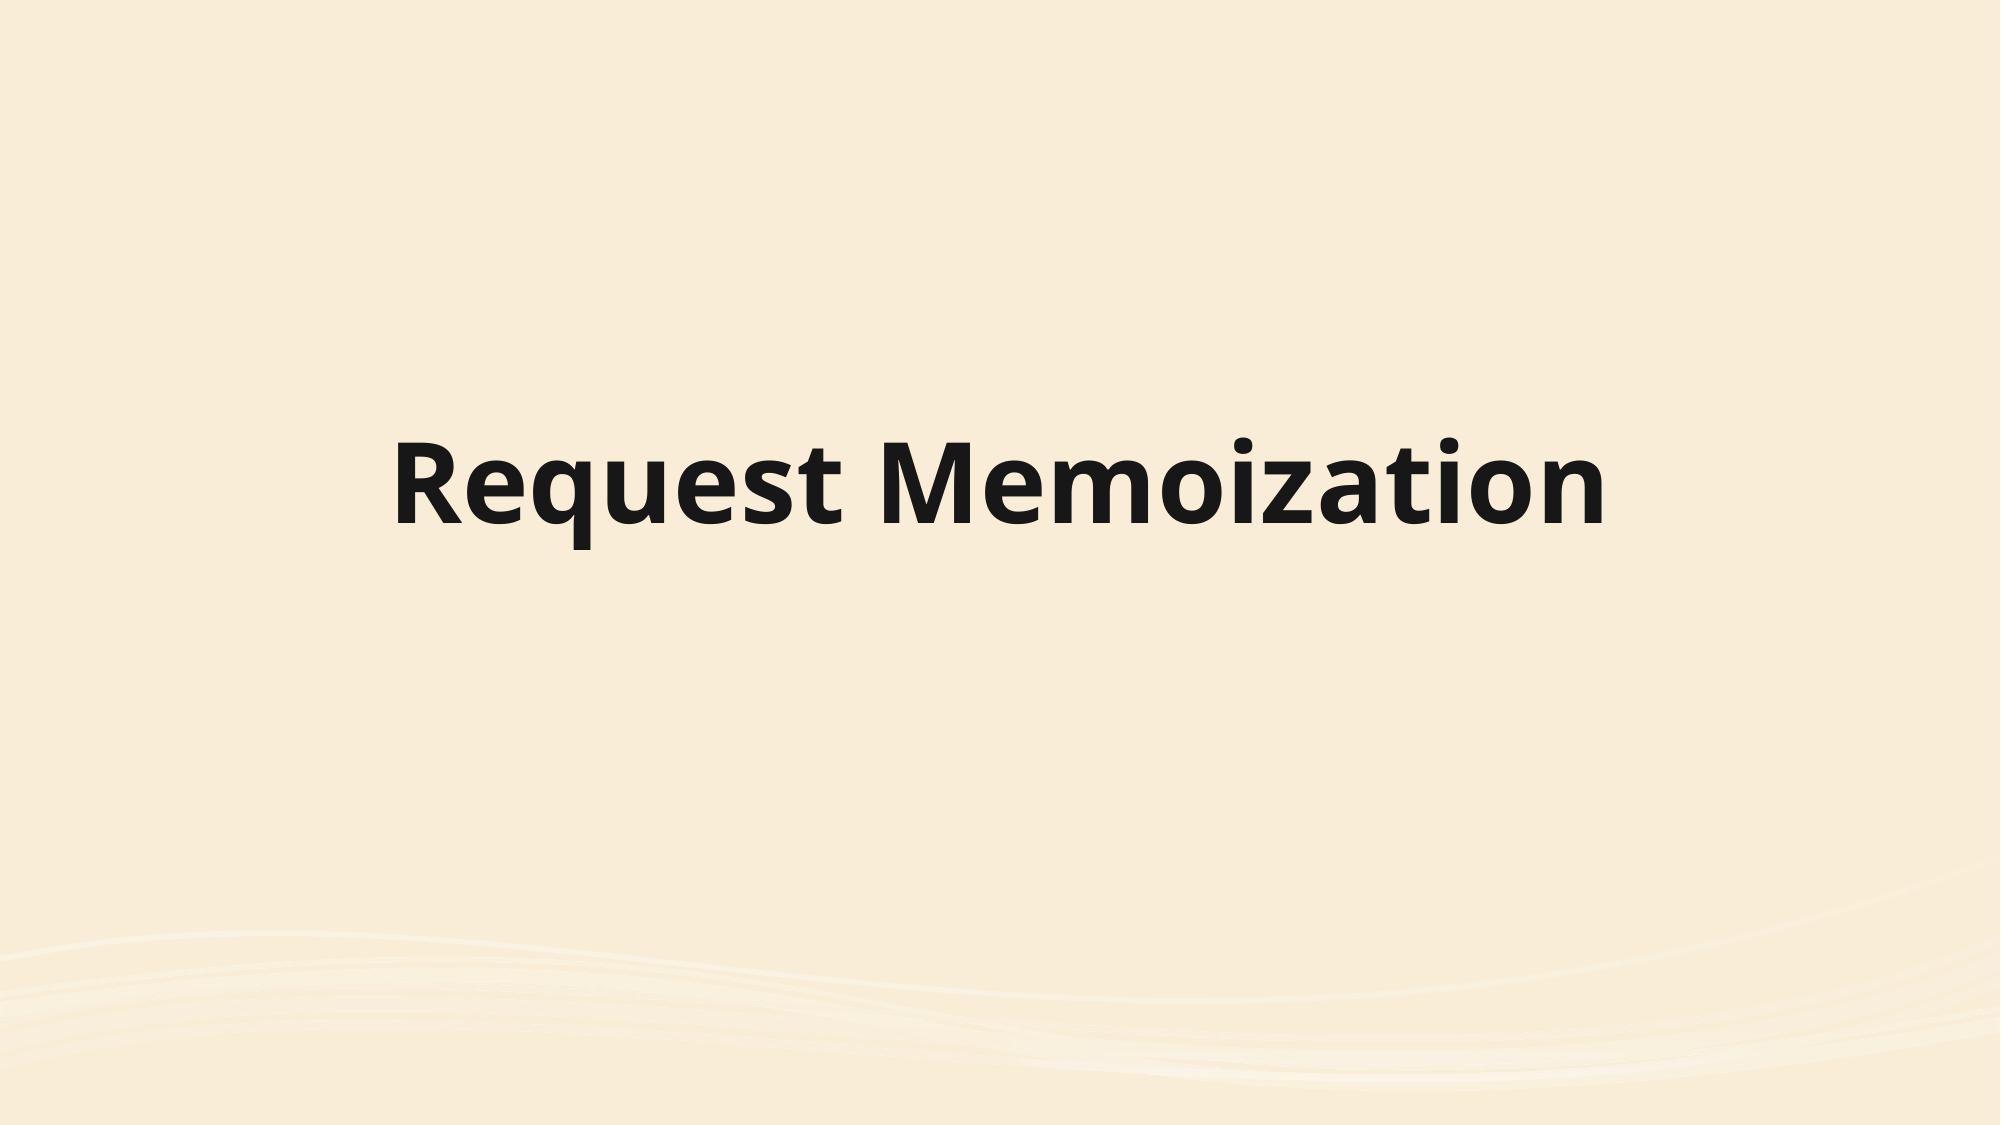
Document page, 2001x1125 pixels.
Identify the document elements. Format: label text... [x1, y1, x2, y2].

title Request Memoization [212, 316, 1788, 688]
